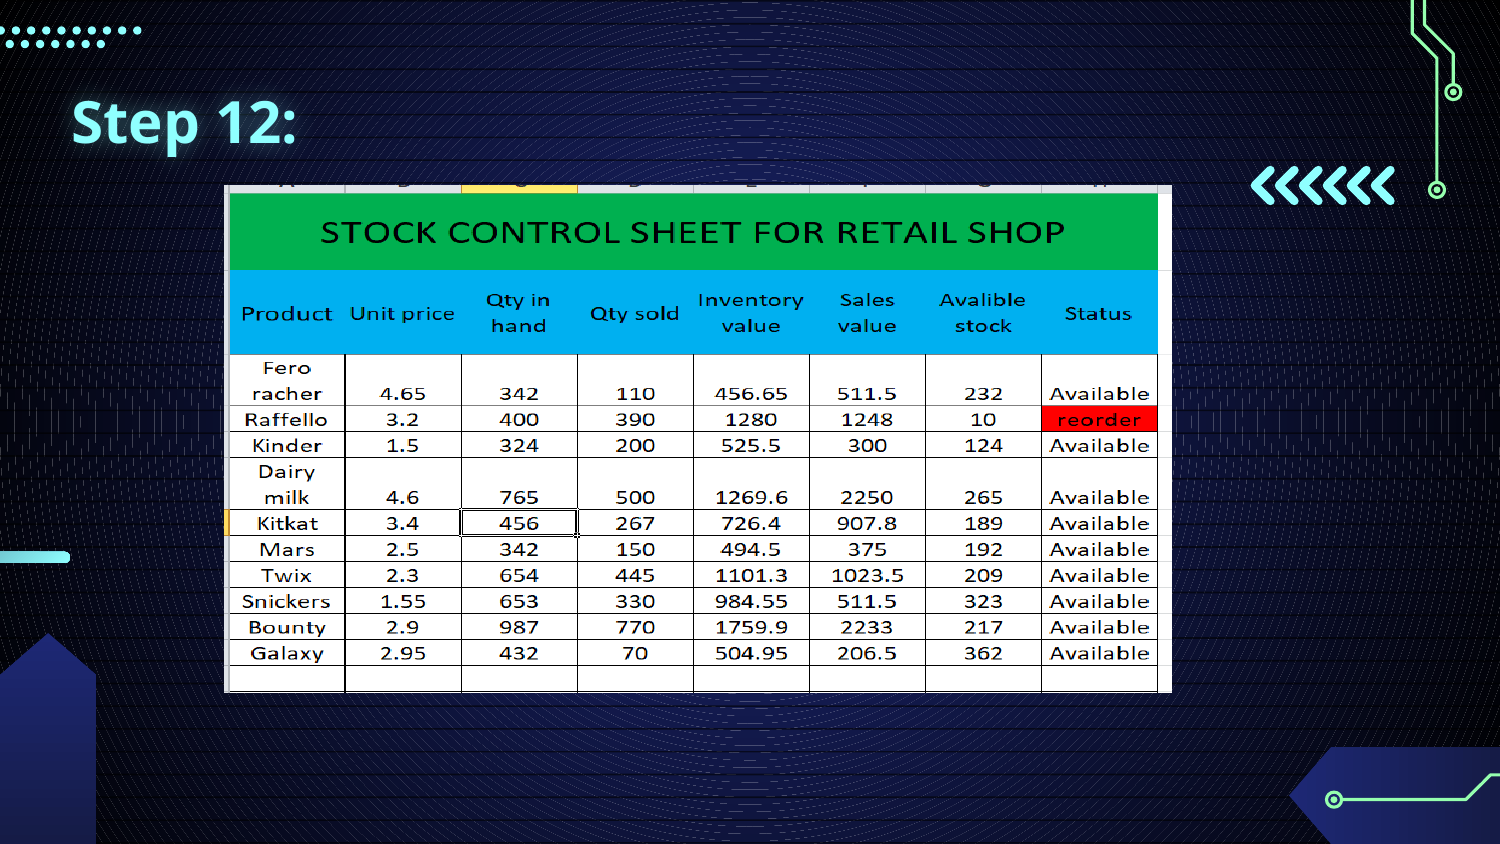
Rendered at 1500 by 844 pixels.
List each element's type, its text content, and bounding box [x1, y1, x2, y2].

picture [224, 185, 1172, 694]
title Step 12: [56, 73, 1323, 168]
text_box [1249, 165, 1396, 206]
list [116, 167, 1402, 756]
